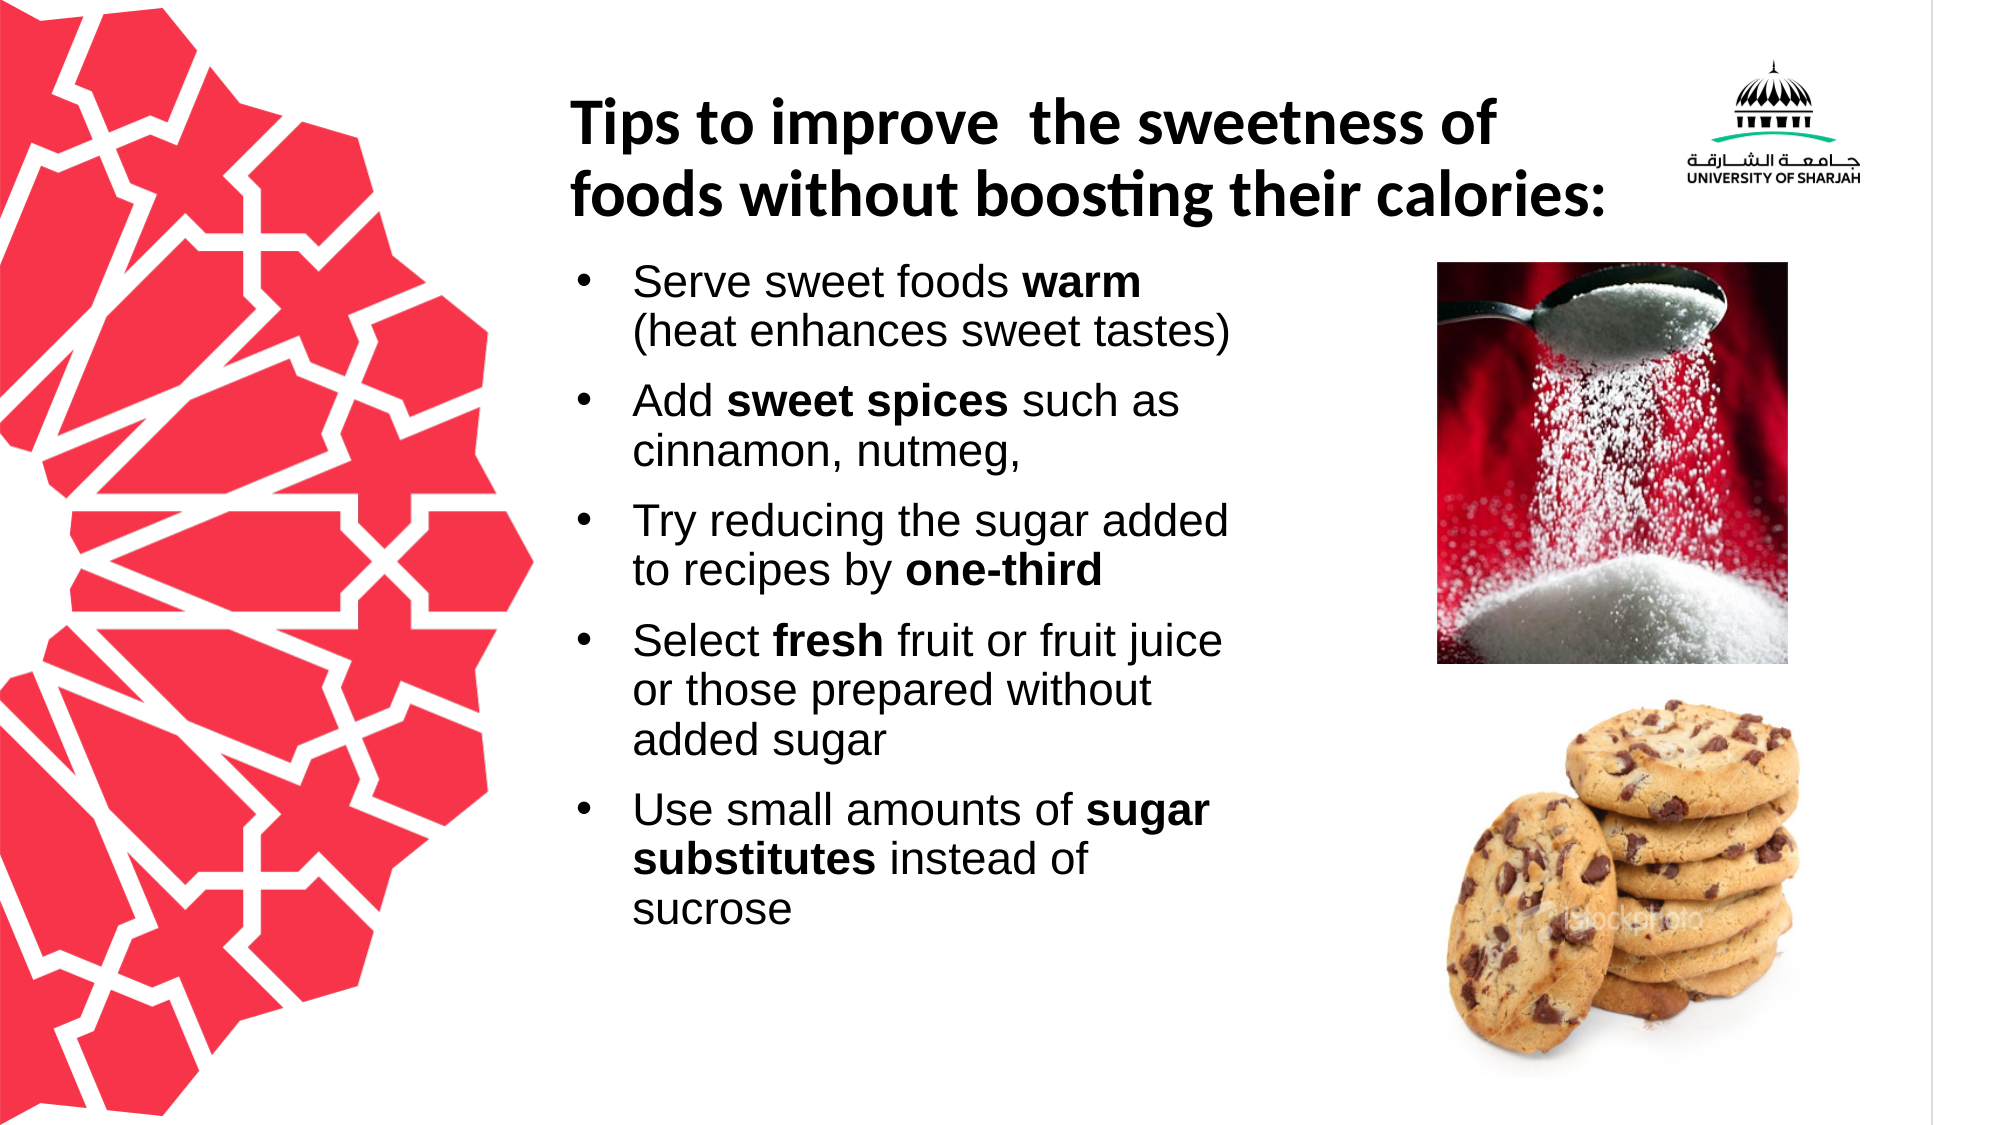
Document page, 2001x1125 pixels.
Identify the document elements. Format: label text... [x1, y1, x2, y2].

list Serve sweet foods warm (heat enhances sweet tastes) Add sweet spices such as cinnamon, nutmeg, Try reducing the sugar added to recipes by one-third Select fresh fruit or fruit juice or those prepared without added sugar Use small amounts of sugar substitutes instead of sucrose [511, 249, 1263, 1087]
title Tips to improve the sweetness of foods without boosting their calories: [561, 74, 1626, 323]
picture [0, 0, 1931, 1125]
